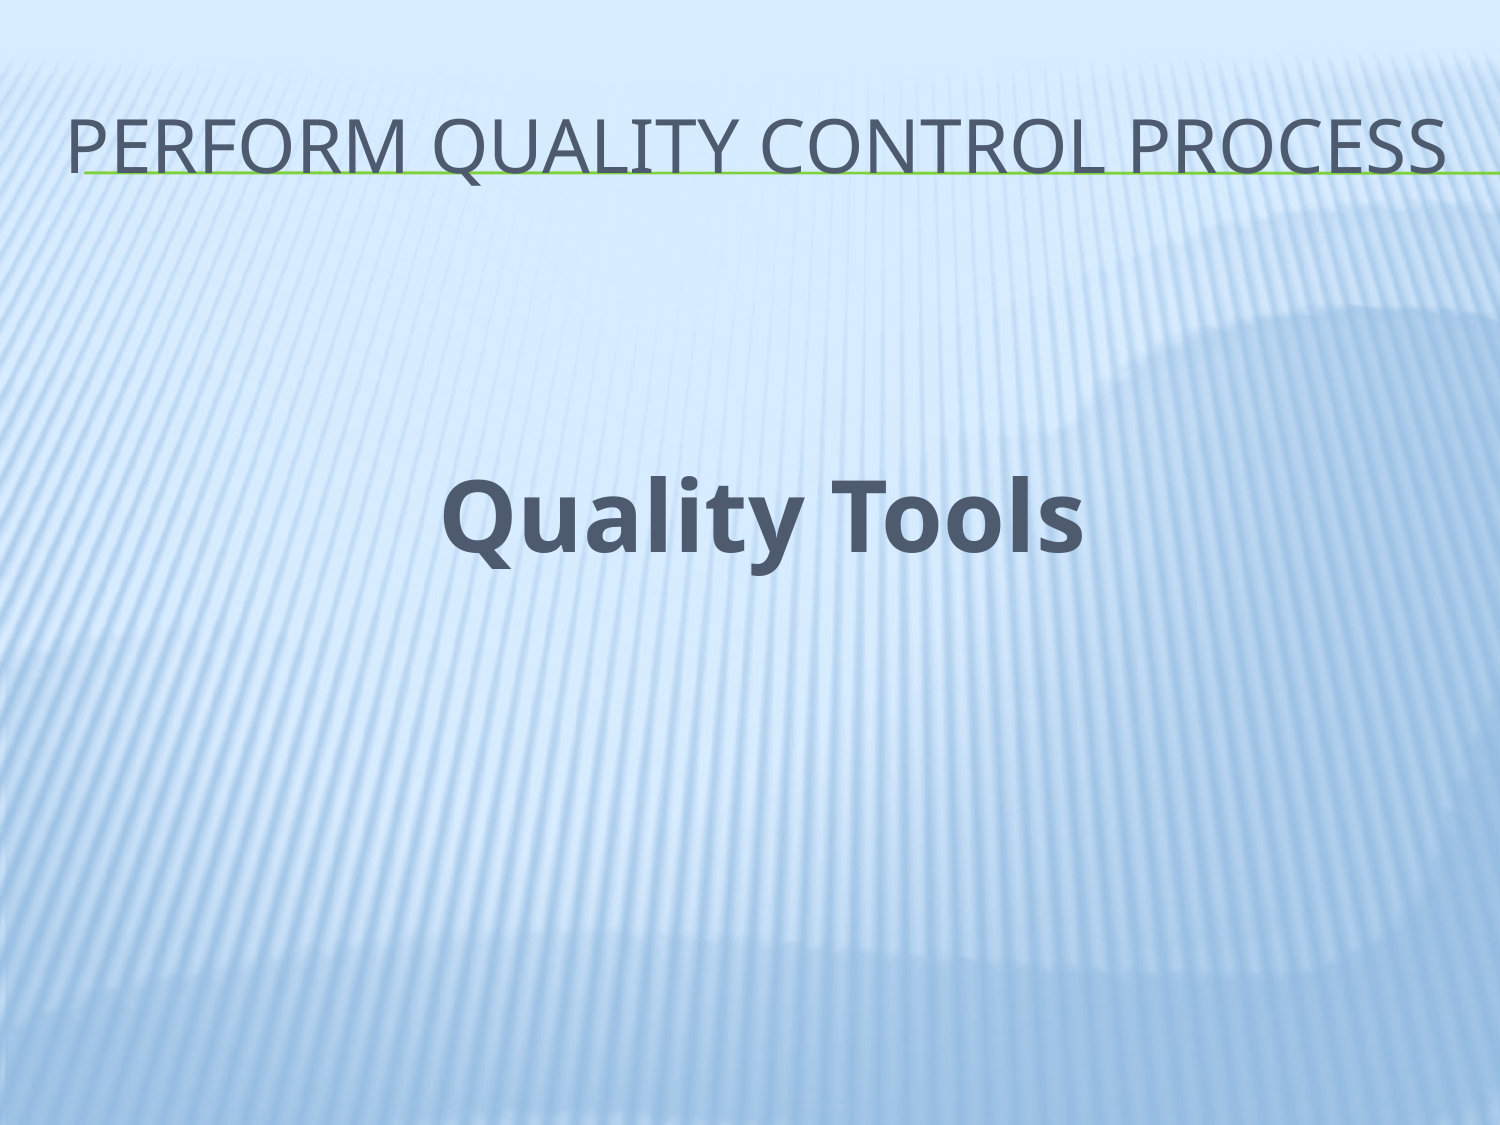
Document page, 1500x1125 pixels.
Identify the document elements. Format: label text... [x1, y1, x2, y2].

list Quality Tools [50, 224, 1475, 1063]
title PERFORM QUALITY control PROCESS [50, 75, 1475, 213]
